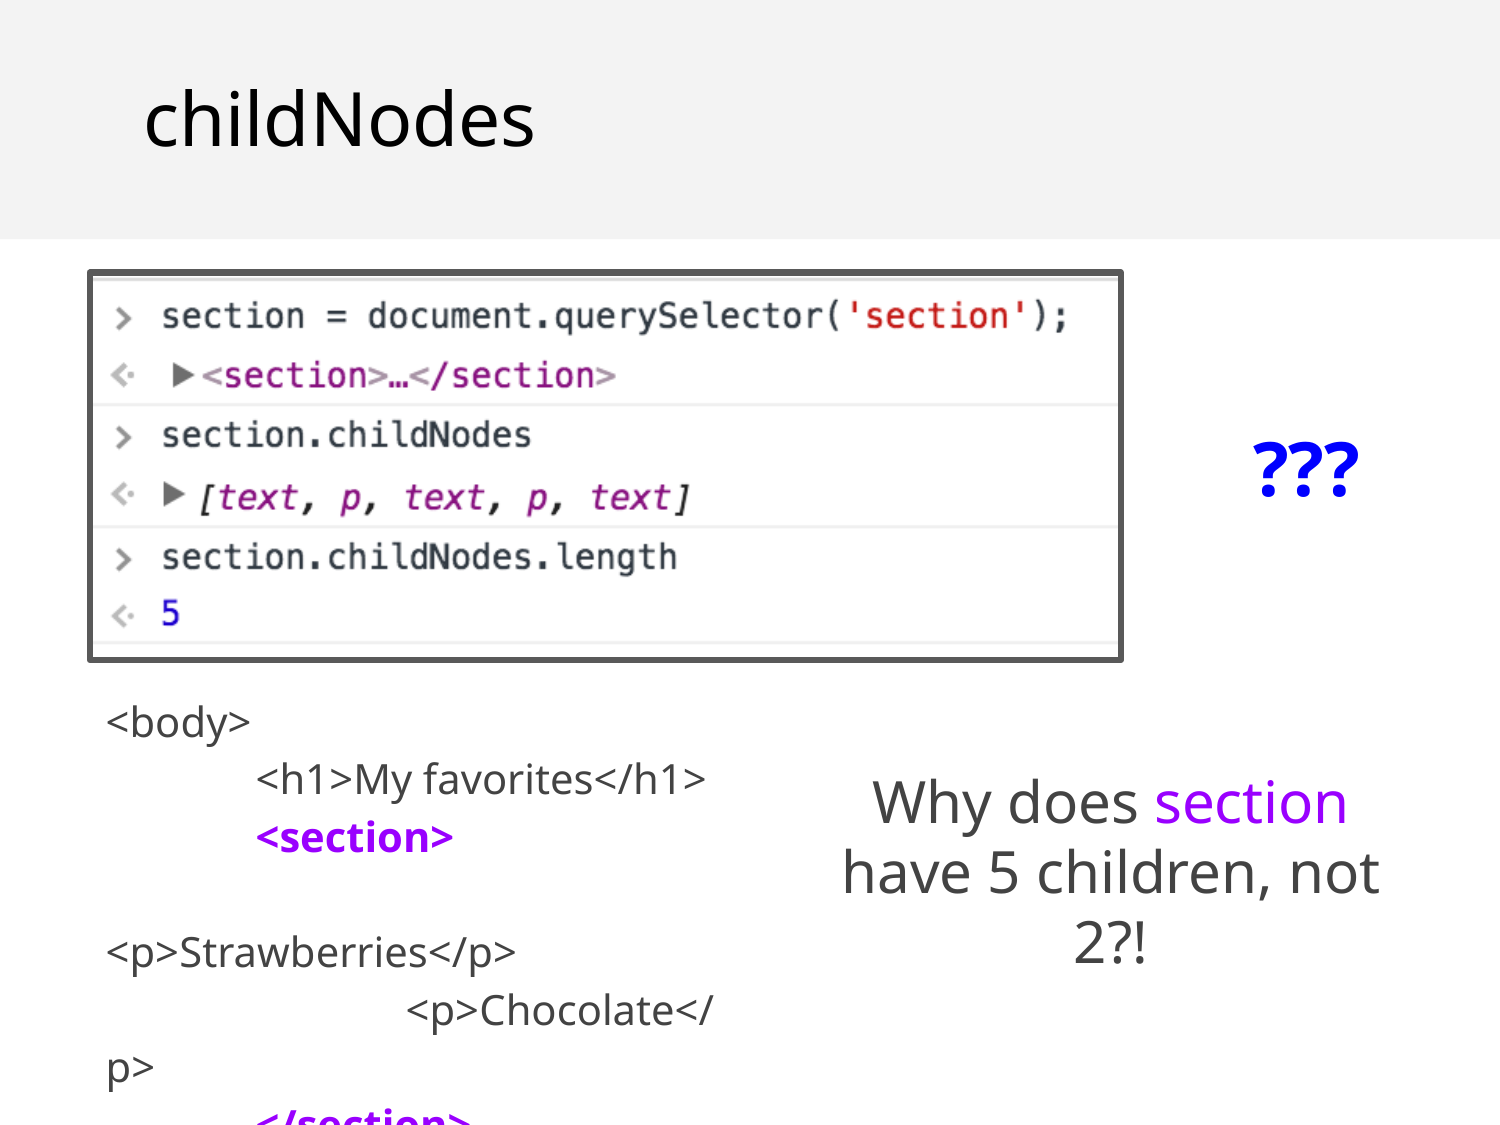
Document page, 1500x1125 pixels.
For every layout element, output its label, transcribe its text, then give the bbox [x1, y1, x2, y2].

text_box childNodes [128, 56, 1372, 183]
text_box <body> <h1>My favorites</h1> <section> <p>Strawberries</p> <p>Chocolate</p> </section> </body> [90, 673, 776, 1104]
text_box ??? [1124, 361, 1500, 572]
text_box Why does section have 5 children, not 2?! [825, 724, 1397, 1017]
picture [92, 275, 1118, 658]
